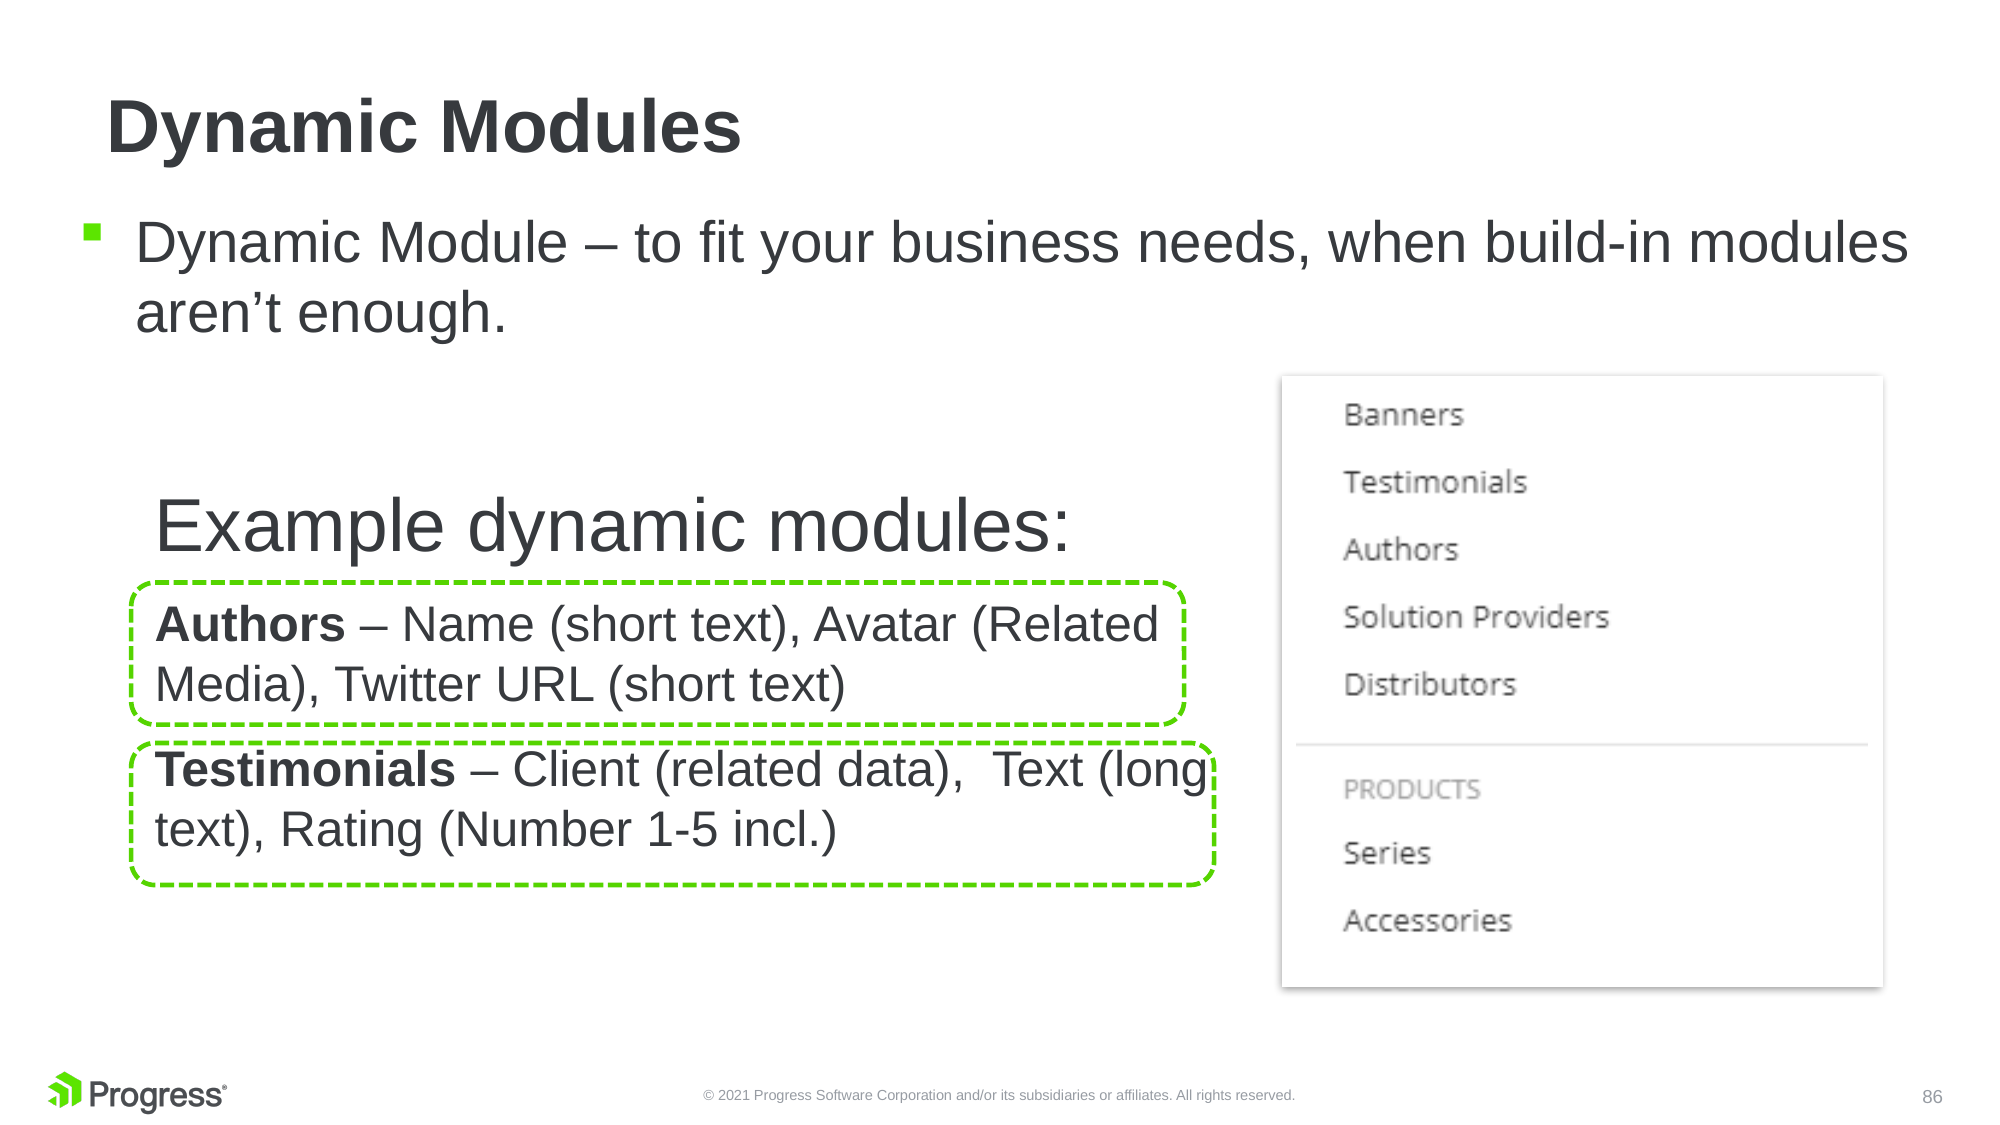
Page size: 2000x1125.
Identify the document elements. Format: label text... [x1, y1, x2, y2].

text_box Example dynamic modules: Authors – Name (short text), Avatar (Related Media), Twitter URL (short text) Testimonials – Client (related data), Text (long text), Rating (Number 1-5 incl.) [139, 468, 1324, 1017]
list Dynamic Module – to fit your business needs, when build-in modules aren’t enough. [63, 196, 1964, 414]
picture [1295, 390, 1869, 973]
text_box [131, 582, 1185, 725]
title Dynamic Modules [91, 80, 1888, 177]
text_box [131, 742, 1215, 886]
